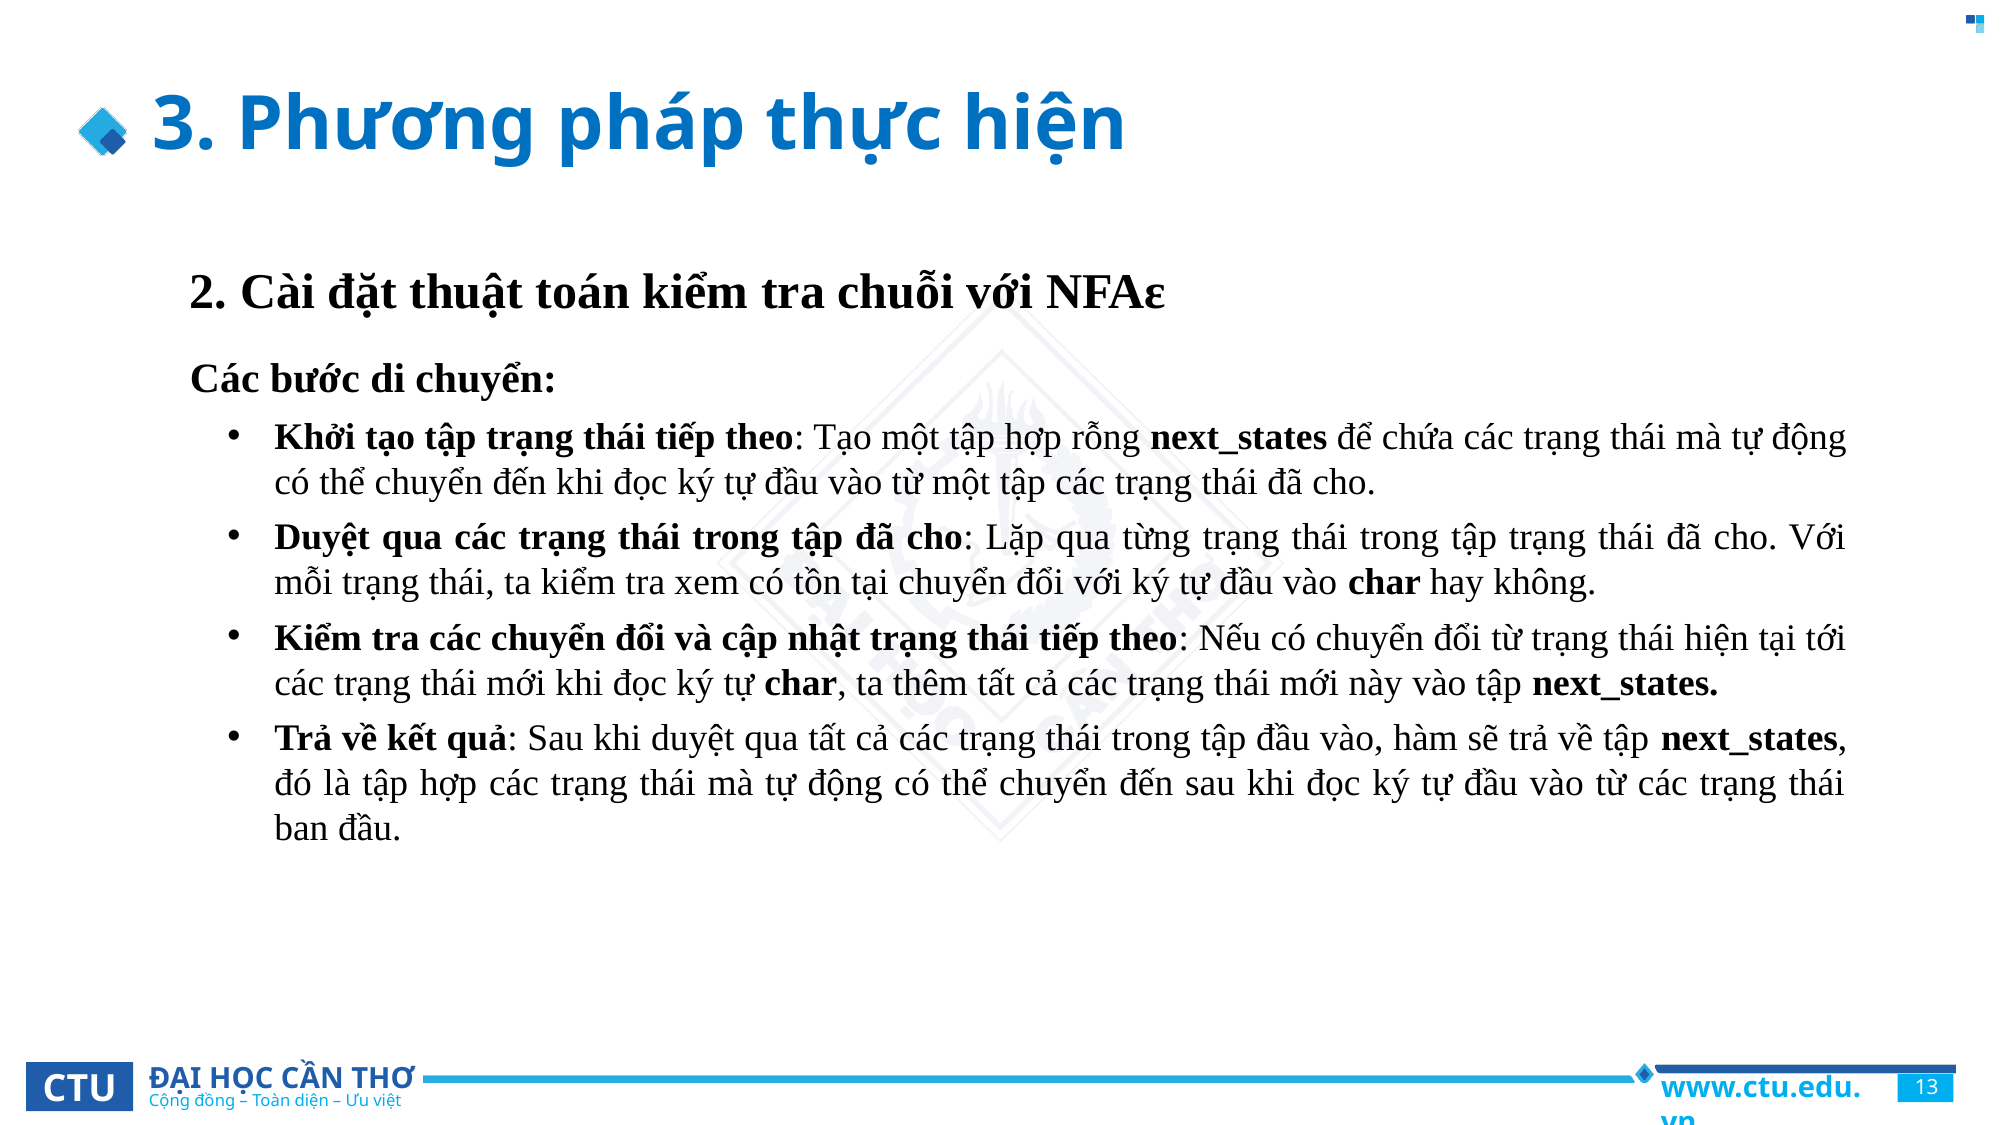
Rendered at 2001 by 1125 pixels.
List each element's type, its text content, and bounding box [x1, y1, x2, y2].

picture [1966, 15, 1985, 33]
picture [252, 1094, 261, 1106]
picture [78, 107, 127, 156]
list 2. Cài đặt thuật toán kiểm tra chuỗi với NFAε Các bước di chuyển: Khởi tạo tập trạng thái tiếp theo: Tạo một tập hợp rỗng next_states để chứa các trạng thái mà tự động có thể chuyển đến khi đọc ký tự đầu vào từ một tập các trạng thái đã cho. Duyệt qua các trạng thái trong tập đã cho: Lặp qua từng trạng thái trong tập trạng thái đã cho. Với mỗi trạng thái, ta kiểm tra xem có tồn tại chuyển đổi với ký tự đầu vào char hay không. Kiểm tra các chuyển đổi và cập nhật trạng thái tiếp theo: Nếu có chuyển đổi từ trạng thái hiện tại tới các trạng thái mới khi đọc ký tự char, ta thêm tất cả các trạng thái mới này vào tập next_states. Trả về kết quả: Sau khi duyệt qua tất cả các trạng thái trong tập đầu vào, hàm sẽ trả về tập next_states, đó là tập hợp các trạng thái mà tự động có thể chuyển đến sau khi đọc ký tự đầu vào từ các trạng thái ban đầu. [137, 242, 1863, 957]
text_box 3. Phương pháp thực hiện [137, 64, 1863, 186]
picture [423, 1063, 1956, 1083]
